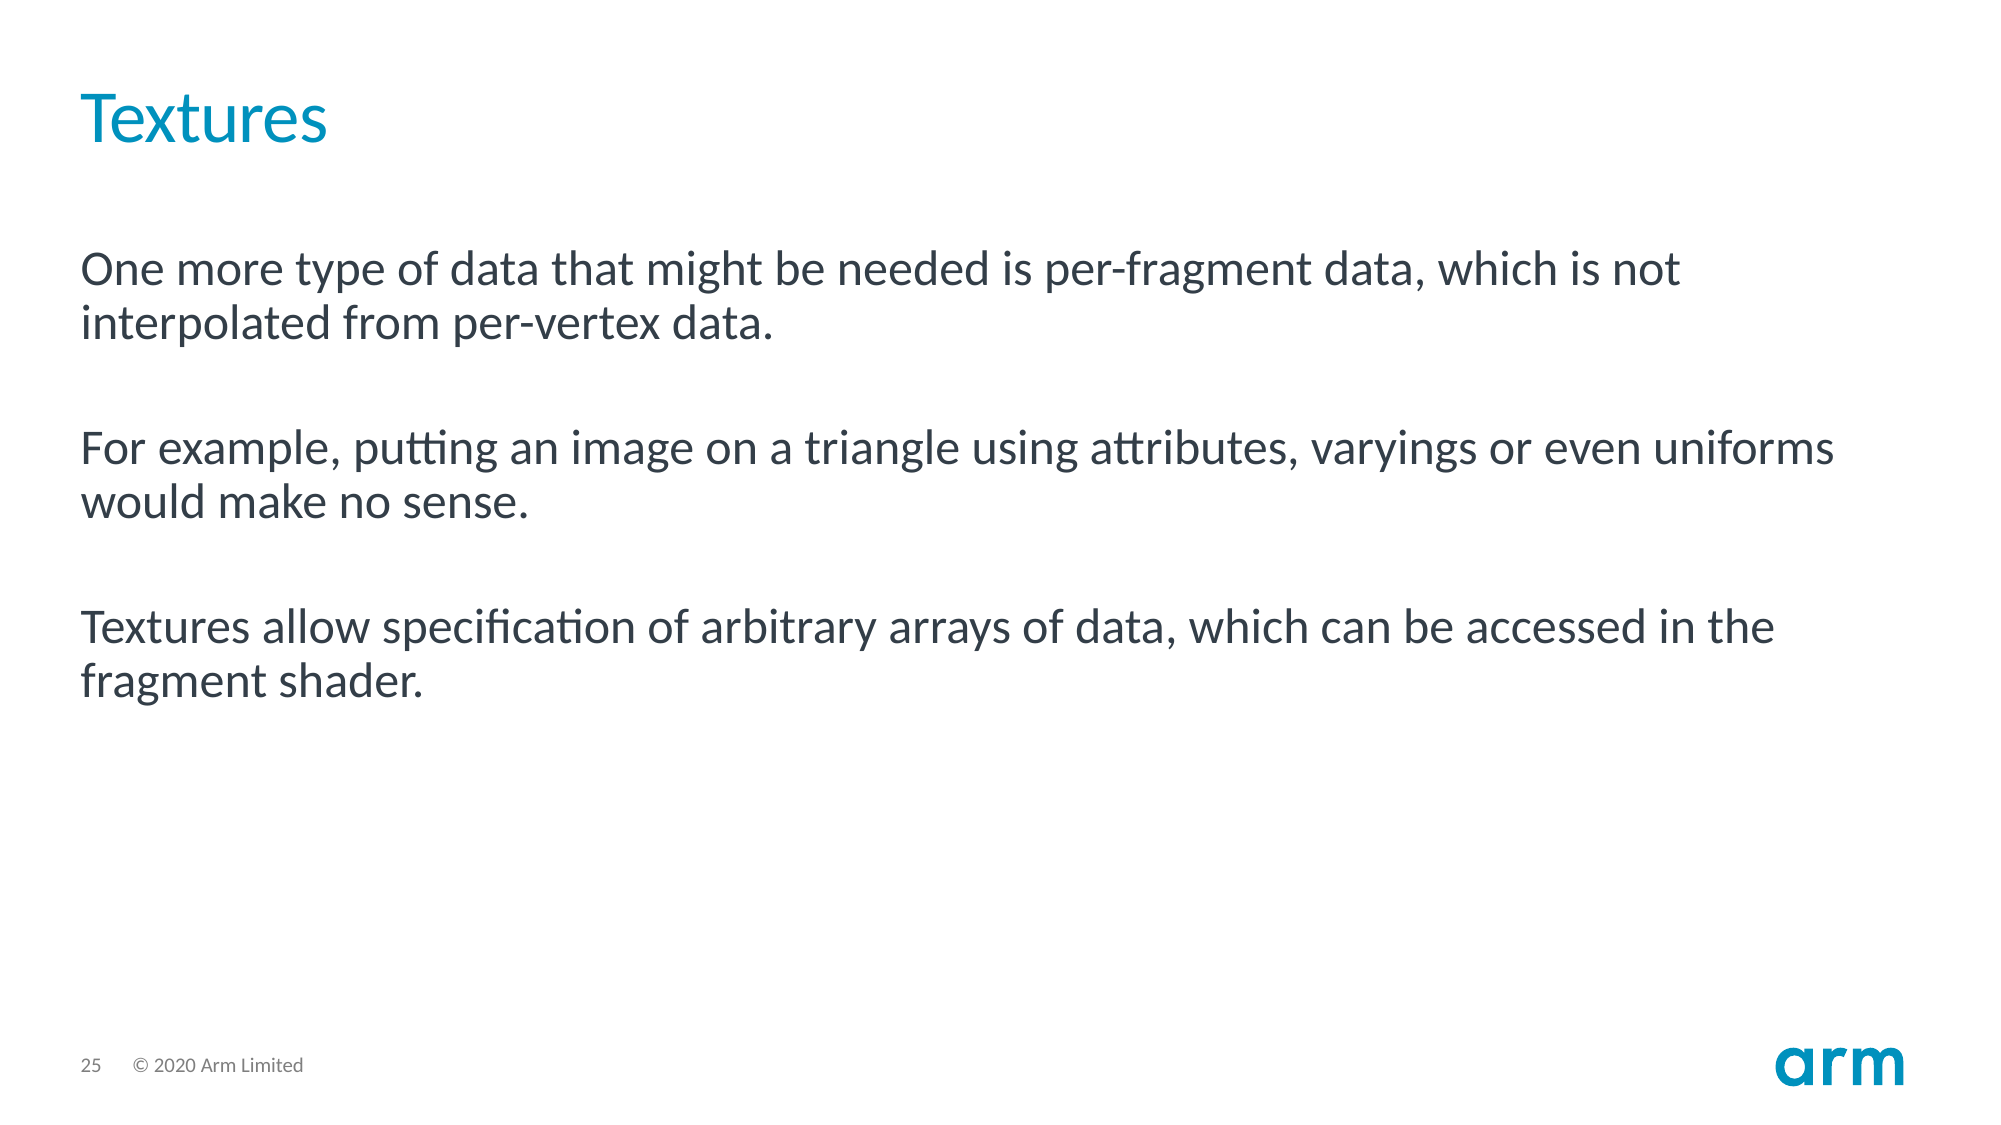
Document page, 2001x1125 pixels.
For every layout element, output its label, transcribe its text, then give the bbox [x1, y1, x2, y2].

title Textures [80, 48, 1915, 158]
list One more type of data that might be needed is per-fragment data, which is not interpolated from per-vertex data. For example, putting an image on a triangle using attributes, varyings or even uniforms would make no sense. Textures allow specification of arbitrary arrays of data, which can be accessed in the fragment shader. [80, 242, 1915, 913]
